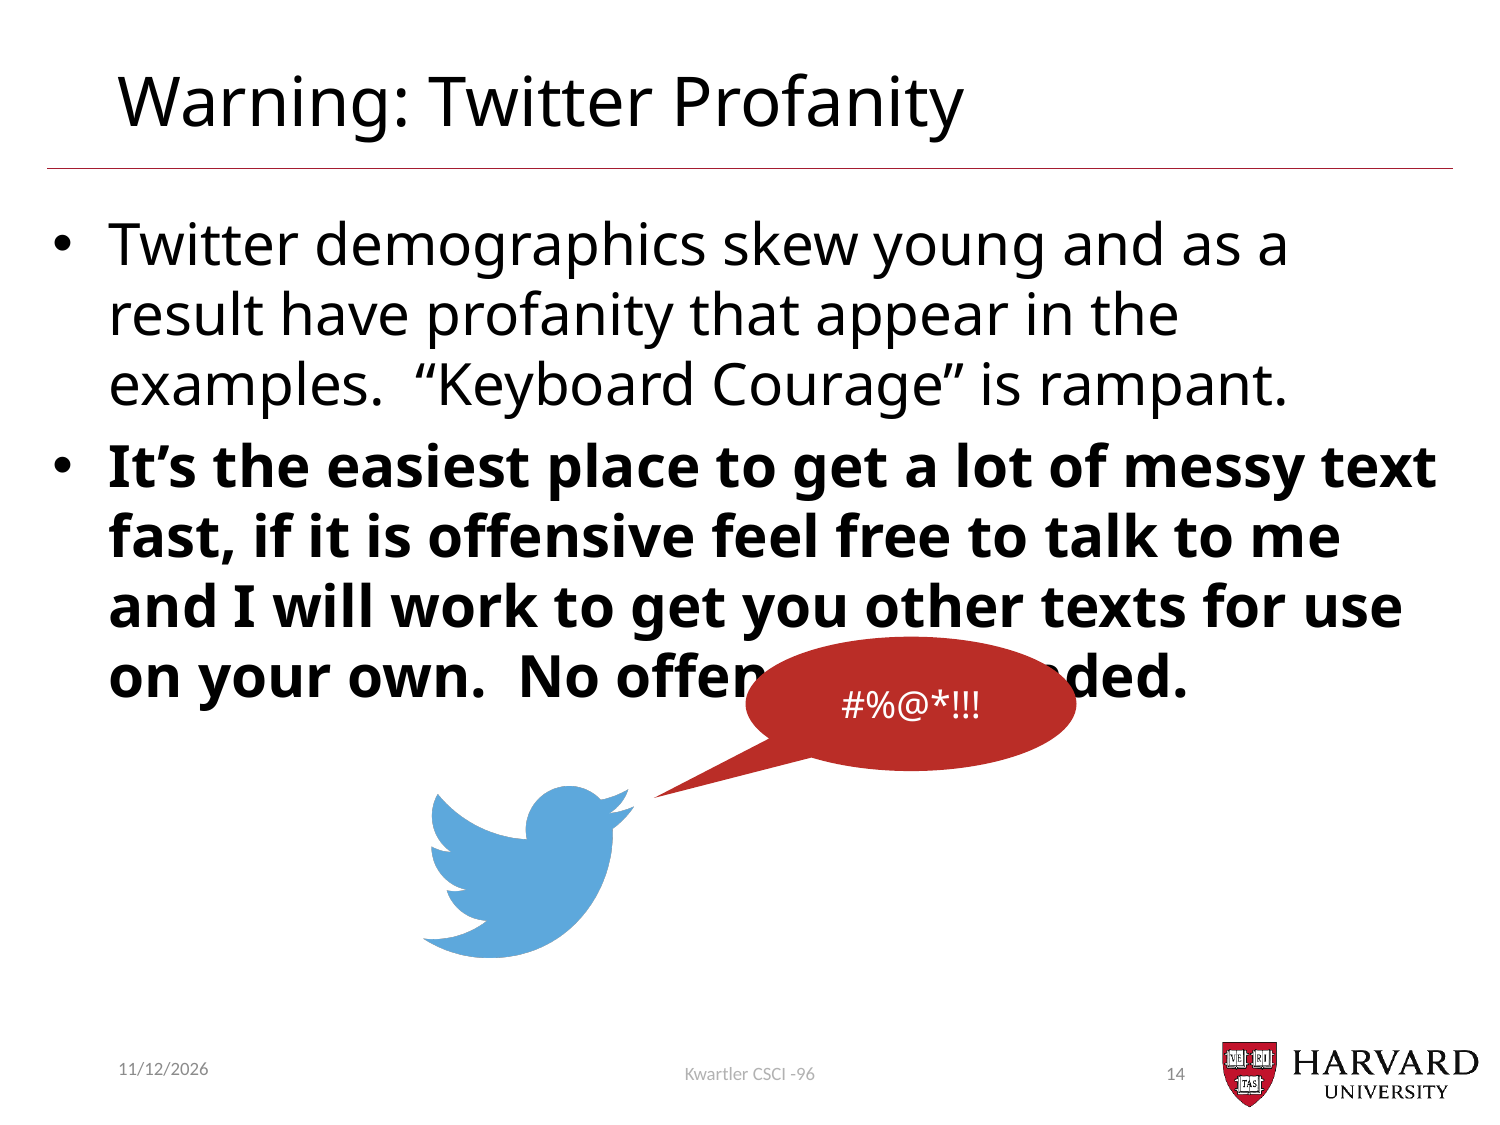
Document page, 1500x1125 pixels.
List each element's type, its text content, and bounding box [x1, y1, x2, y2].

title Warning: Twitter Profanity [103, 59, 1397, 157]
slide_number 14 [1059, 1042, 1200, 1103]
footer Kwartler CSCI -96 [496, 1042, 1004, 1103]
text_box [423, 636, 1077, 958]
text_box Twitter demographics skew young and as a result have profanity that appear in the examples. “Keyboard Courage” is rampant. It’s the easiest place to get a lot of messy text fast, if it is offensive feel free to talk to me and I will work to get you other texts for use on your own. No offense is intended. [37, 199, 1463, 1005]
picture [1200, 1024, 1500, 1125]
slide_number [103, 1038, 441, 1098]
